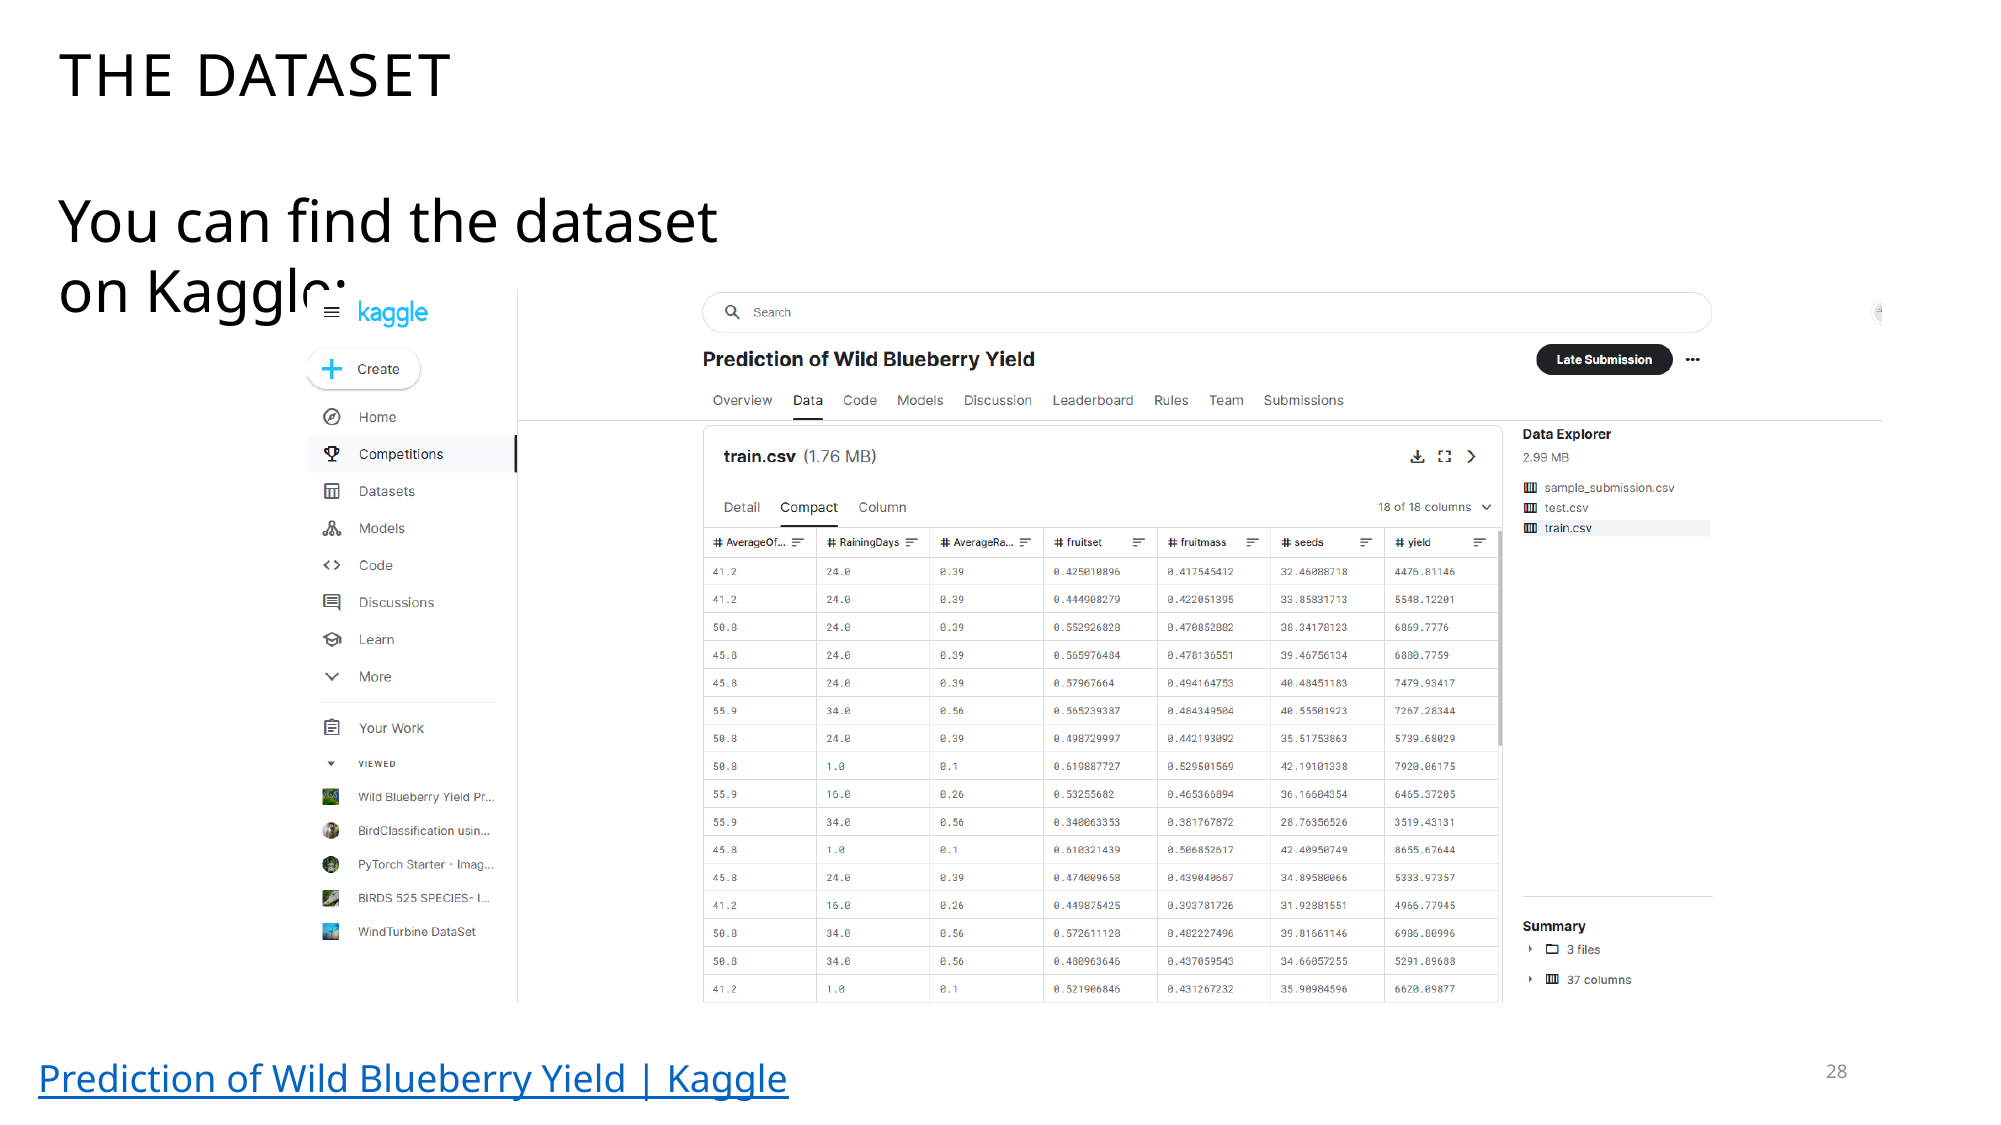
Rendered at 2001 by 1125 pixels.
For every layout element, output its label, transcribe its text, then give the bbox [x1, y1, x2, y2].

title The dataset [44, 39, 932, 117]
slide_number 28 [1412, 1042, 1863, 1103]
text_box You can find the dataset on Kaggle: [44, 176, 804, 472]
text_box Prediction of Wild Blueberry Yield | Kaggle [23, 1048, 1024, 1114]
picture [307, 290, 1882, 1003]
